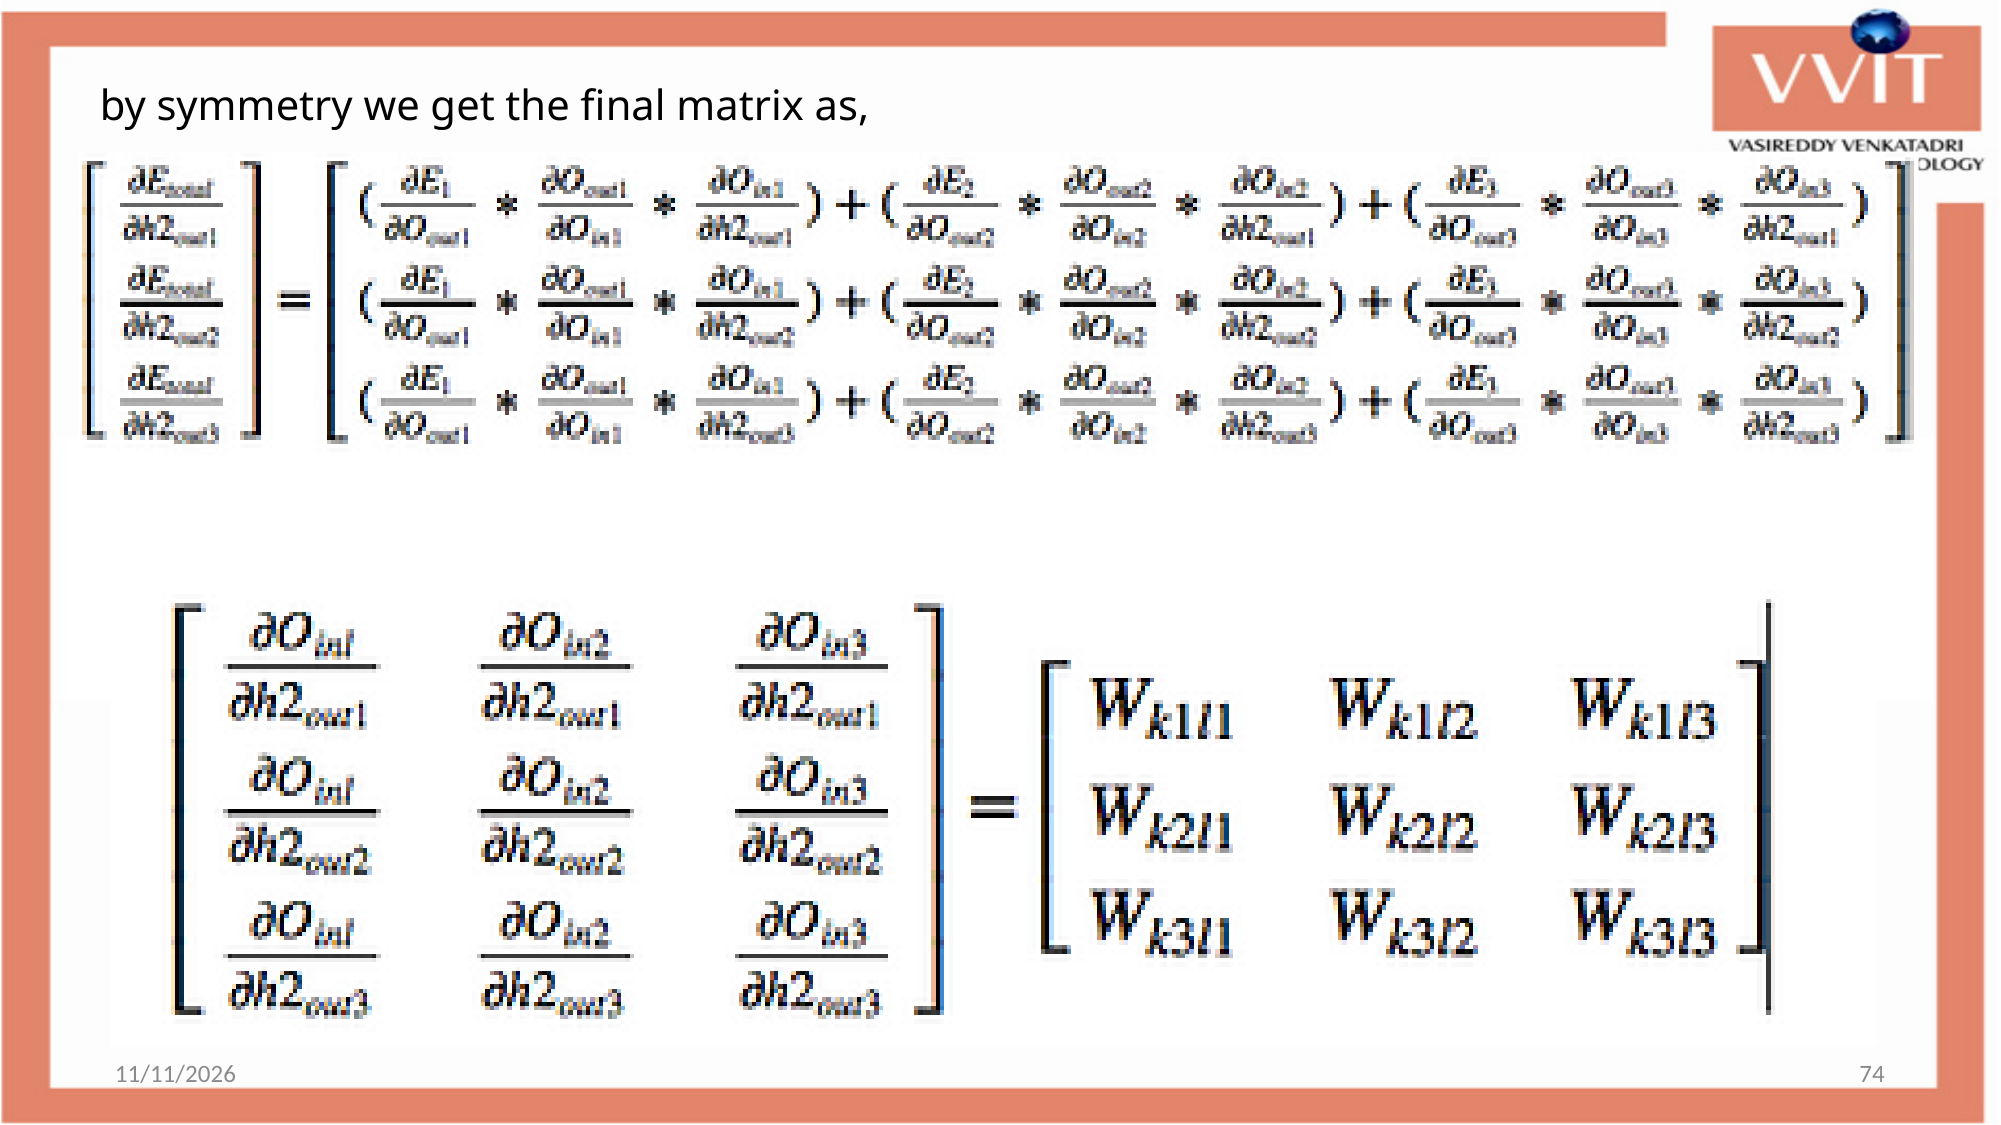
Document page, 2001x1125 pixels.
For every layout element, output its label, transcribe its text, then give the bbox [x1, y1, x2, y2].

picture [0, 0, 2001, 1125]
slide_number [99, 1042, 567, 1103]
text_box by symmetry we get the final matrix as, [85, 70, 885, 136]
slide_number 74 [1433, 1042, 1900, 1103]
